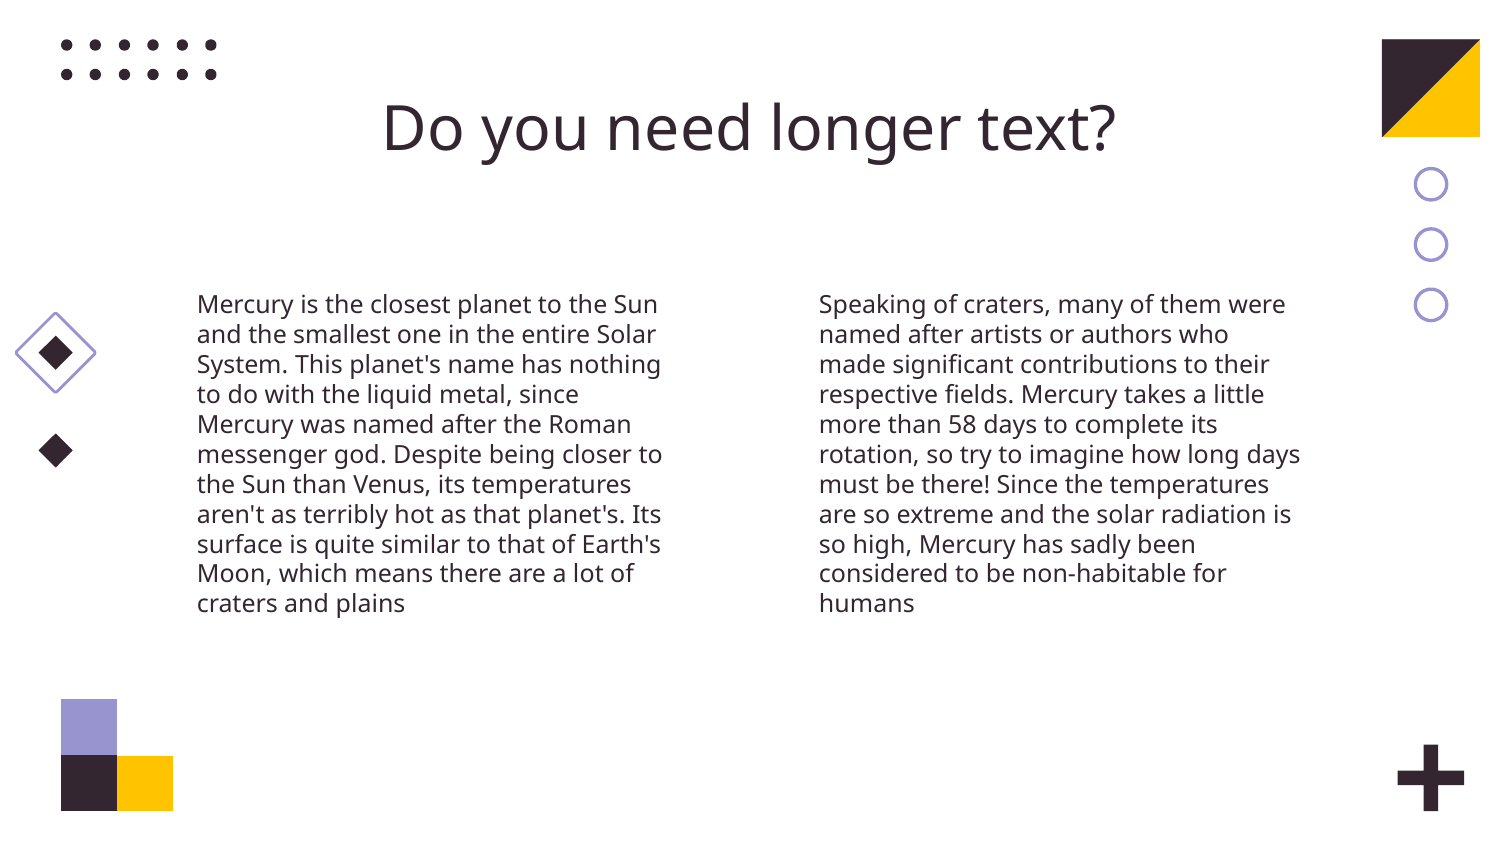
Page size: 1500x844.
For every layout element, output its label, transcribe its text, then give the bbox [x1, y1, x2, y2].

title Do you need longer text? [118, 72, 1382, 167]
subtitle Speaking of craters, many of them were named after artists or authors who made significant contributions to their respective fields. Mercury takes a little more than 58 days to complete its rotation, so try to imagine how long days must be there! Since the temperatures are so extreme and the solar radiation is so high, Mercury has sadly been considered to be non-habitable for humans [803, 273, 1319, 639]
subtitle Mercury is the closest planet to the Sun and the smallest one in the entire Solar System. This planet's name has nothing to do with the liquid metal, since Mercury was named after the Roman messenger god. Despite being closer to the Sun than Venus, its temperatures aren't as terribly hot as that planet's. Its surface is quite similar to that of Earth's Moon, which means there are a lot of craters and plains [181, 273, 696, 639]
